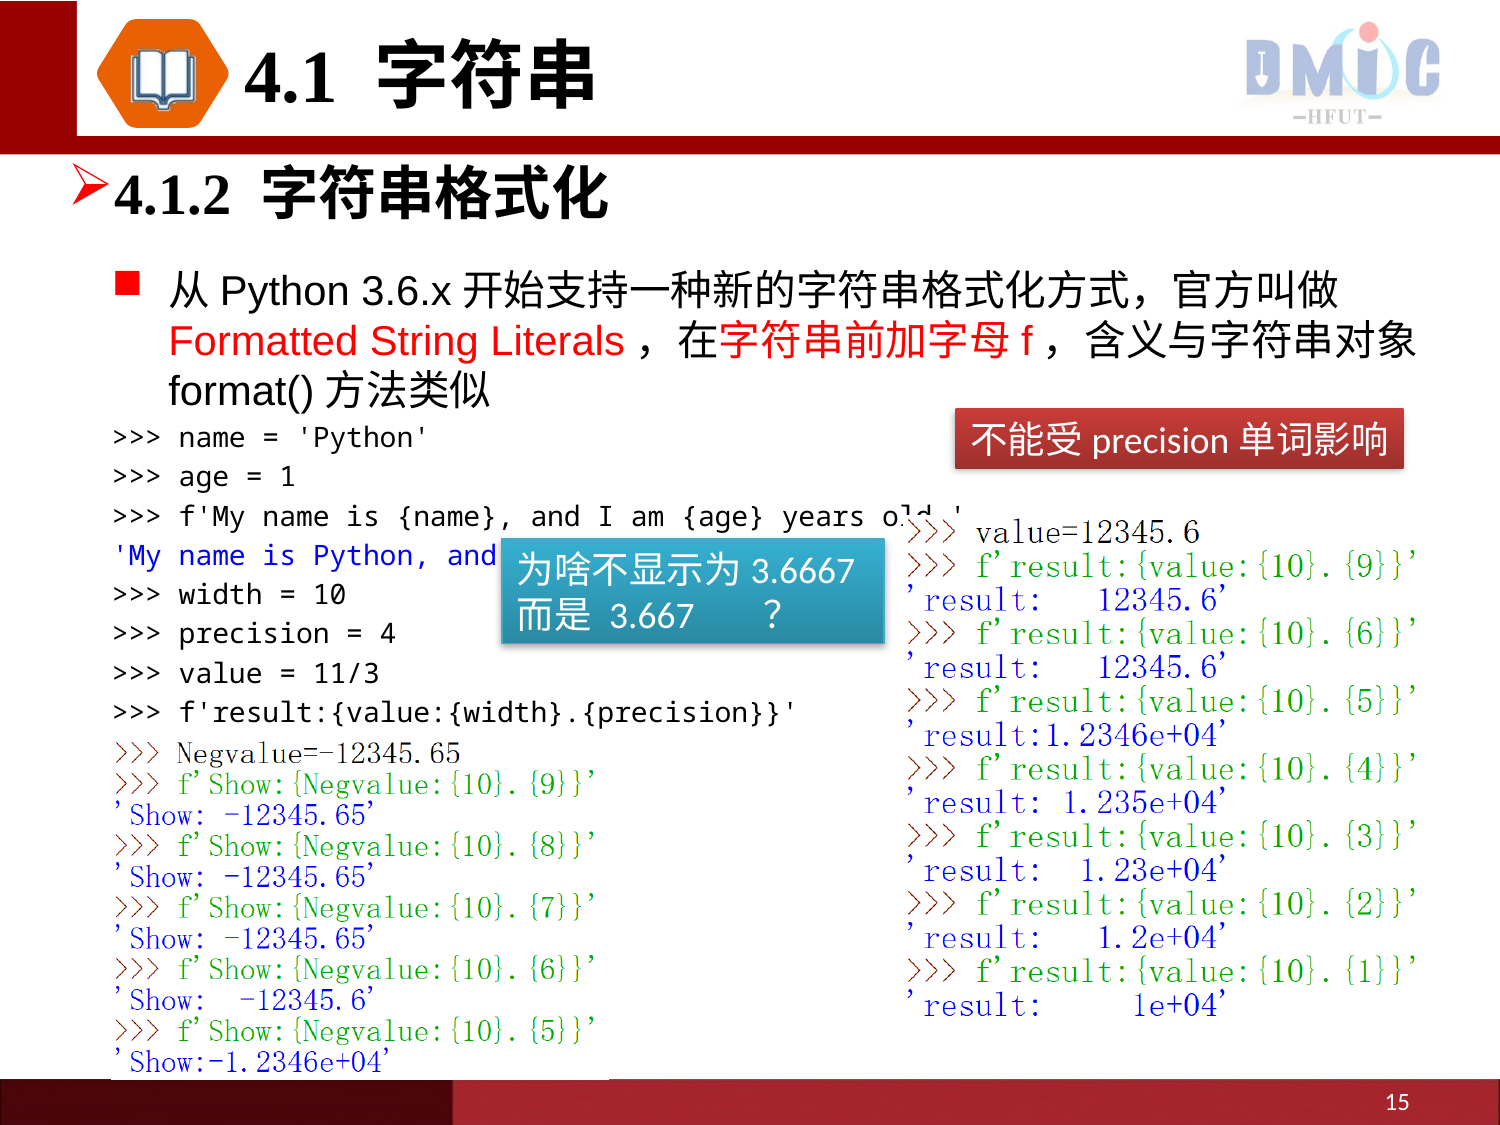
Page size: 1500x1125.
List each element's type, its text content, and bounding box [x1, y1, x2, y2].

text_box 为啥不显示为3.6667 而是 3.667 ？ [501, 538, 885, 644]
slide_number 15 [1074, 1081, 1425, 1119]
text_box 4.1.2 字符串格式化 [53, 149, 981, 234]
picture [0, 735, 1500, 1125]
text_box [1210, 21, 1472, 132]
picture [903, 514, 1436, 1026]
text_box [0, 18, 933, 129]
text_box 不能受precision单词影响 [955, 408, 1404, 469]
text_box 从Python 3.6.x开始支持一种新的字符串格式化方式，官方叫做Formatted String Literals，在字符串前加字母f，含义与字符串对象format()方法类似 >>> name = 'Python' >>> age = 1 >>> f'My name is {name}, and I am {age} years old.' 'My name is Python, and I am 1 years old.' >>> width = 10 >>> precision = 4 >>> value = 11/3 >>> f'result:{value:{width}.{precision}}' 'result: 3.667' [96, 256, 1500, 814]
